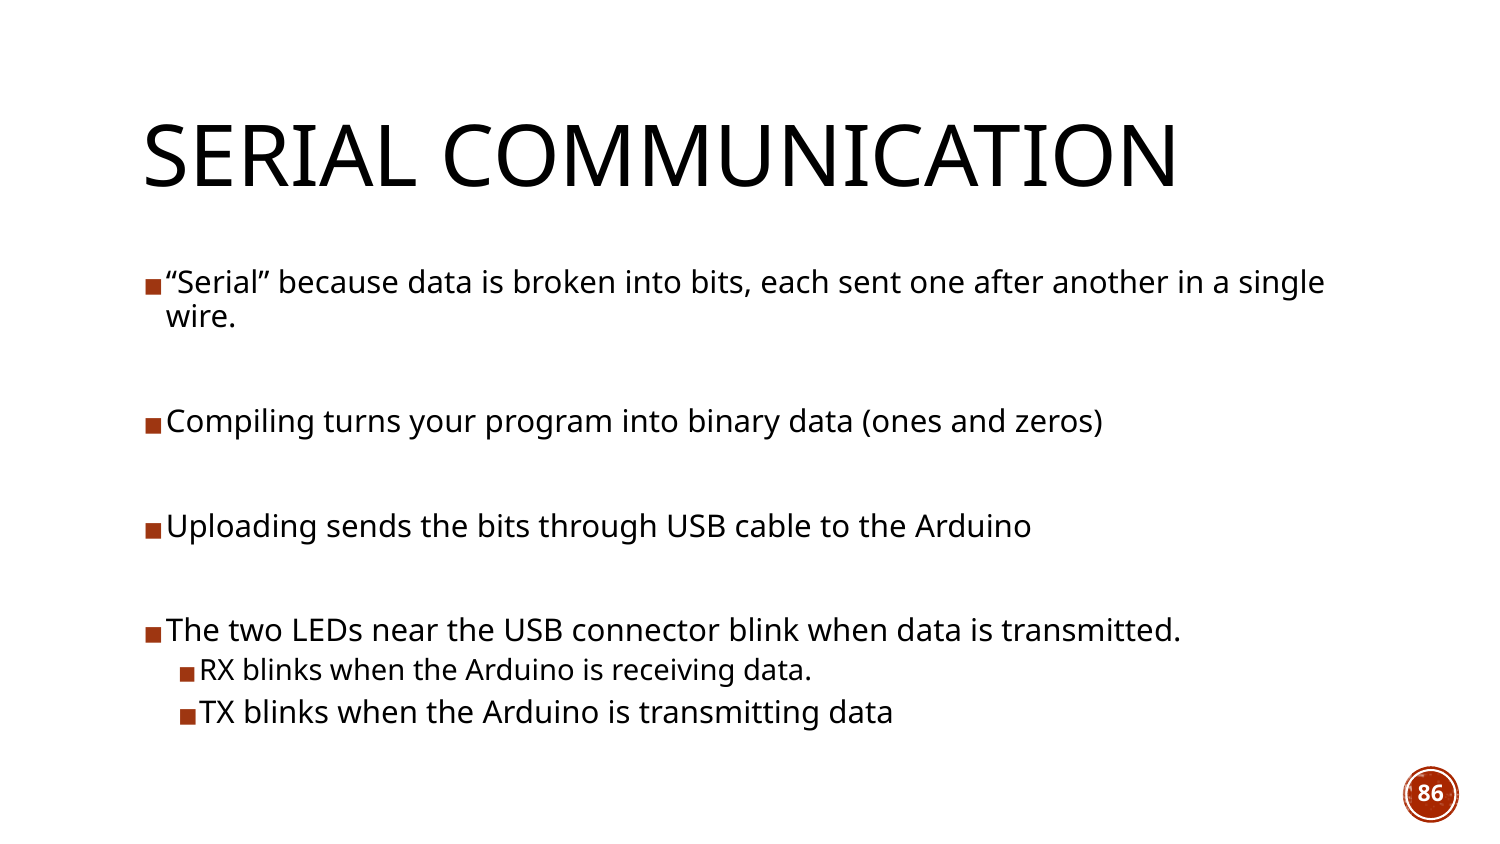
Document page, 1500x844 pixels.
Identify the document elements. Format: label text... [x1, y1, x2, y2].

list “Serial” because data is broken into bits, each sent one after another in a single wire. Compiling turns your program into binary data (ones and zeros) Uploading sends the bits through USB cable to the Arduino The two LEDs near the USB connector blink when data is transmitted. RX blinks when the Arduino is receiving data. TX blinks when the Arduino is transmitting data [131, 261, 1370, 760]
picture [1413, 817, 1448, 823]
title SERIAL COMMUNICATION [131, 59, 1370, 258]
picture [1415, 766, 1447, 771]
slide_number ‹#› [1391, 771, 1471, 817]
